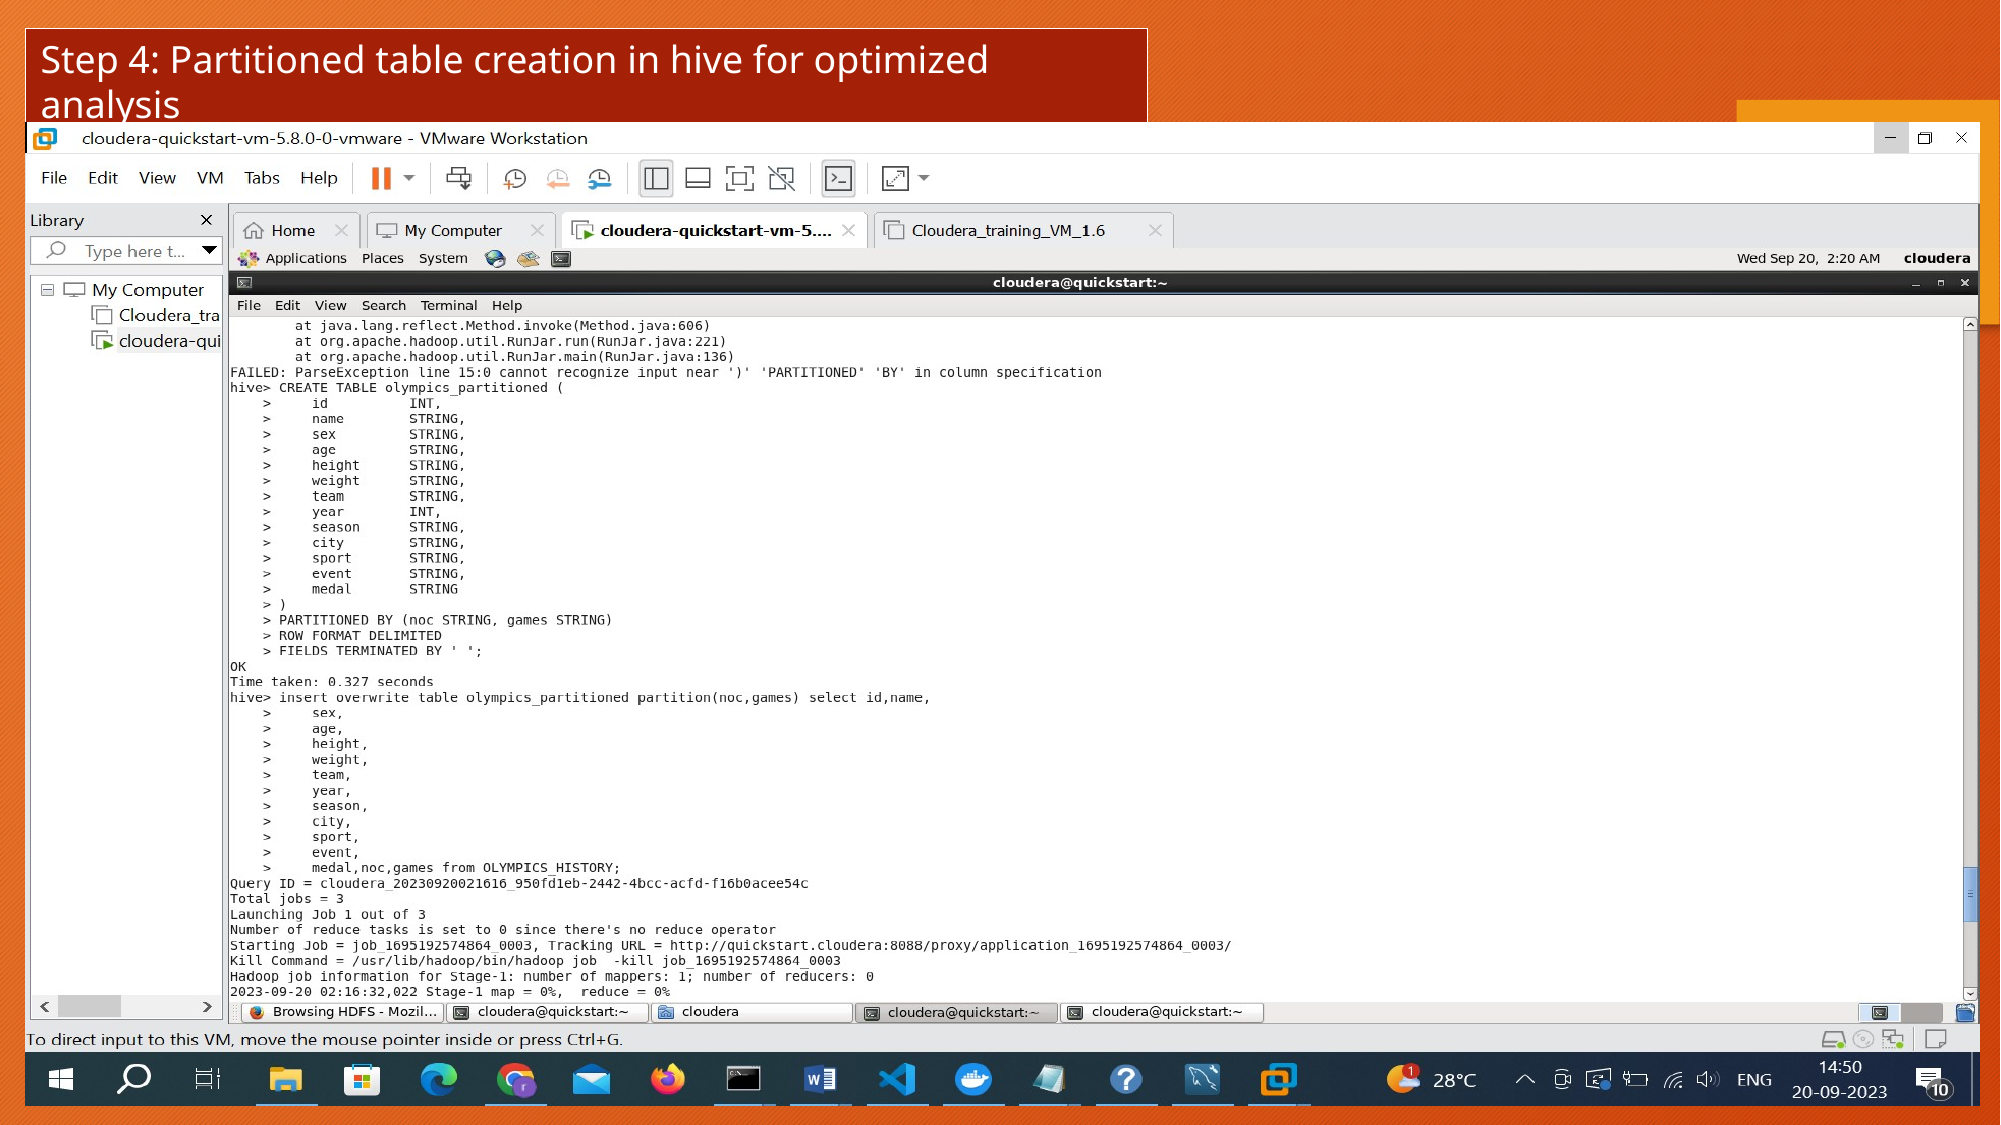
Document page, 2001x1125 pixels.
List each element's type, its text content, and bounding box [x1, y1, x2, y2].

picture [25, 121, 2000, 1107]
text_box Step 4: Partitioned table creation in hive for optimized analysis [25, 28, 1148, 121]
